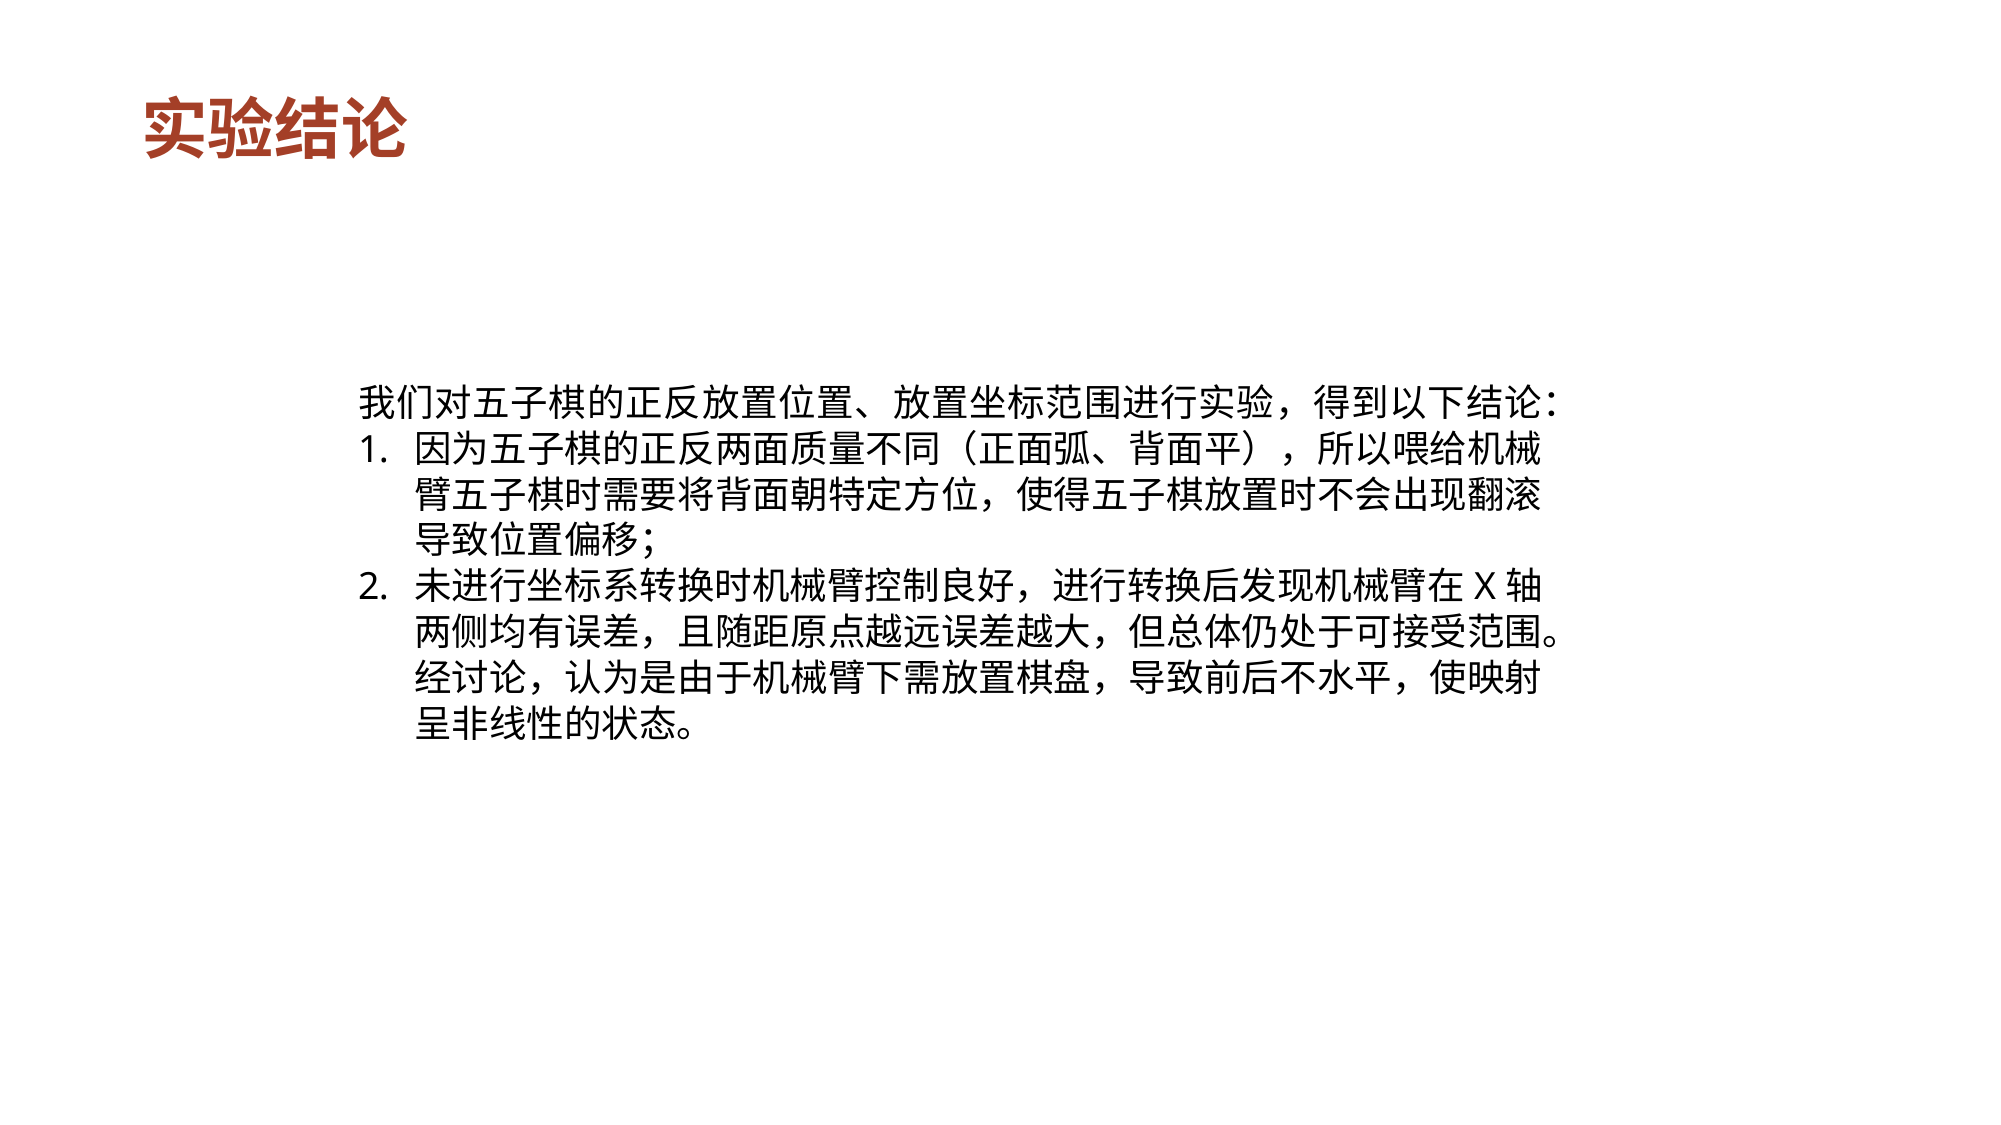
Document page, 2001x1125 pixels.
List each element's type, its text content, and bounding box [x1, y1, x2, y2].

text_box 我们对五子棋的正反放置位置、放置坐标范围进行实验，得到以下结论： 因为五子棋的正反两面质量不同（正面弧、背面平），所以喂给机械臂五子棋时需要将背面朝特定方位，使得五子棋放置时不会出现翻滚导致位置偏移； 未进行坐标系转换时机械臂控制良好，进行转换后发现机械臂在X轴两侧均有误差，且随距原点越远误差越大，但总体仍处于可接受范围。经讨论，认为是由于机械臂下需放置棋盘，导致前后不水平，使映射呈非线性的状态。 [343, 370, 1558, 753]
text_box 实验结论 [126, 84, 1000, 175]
